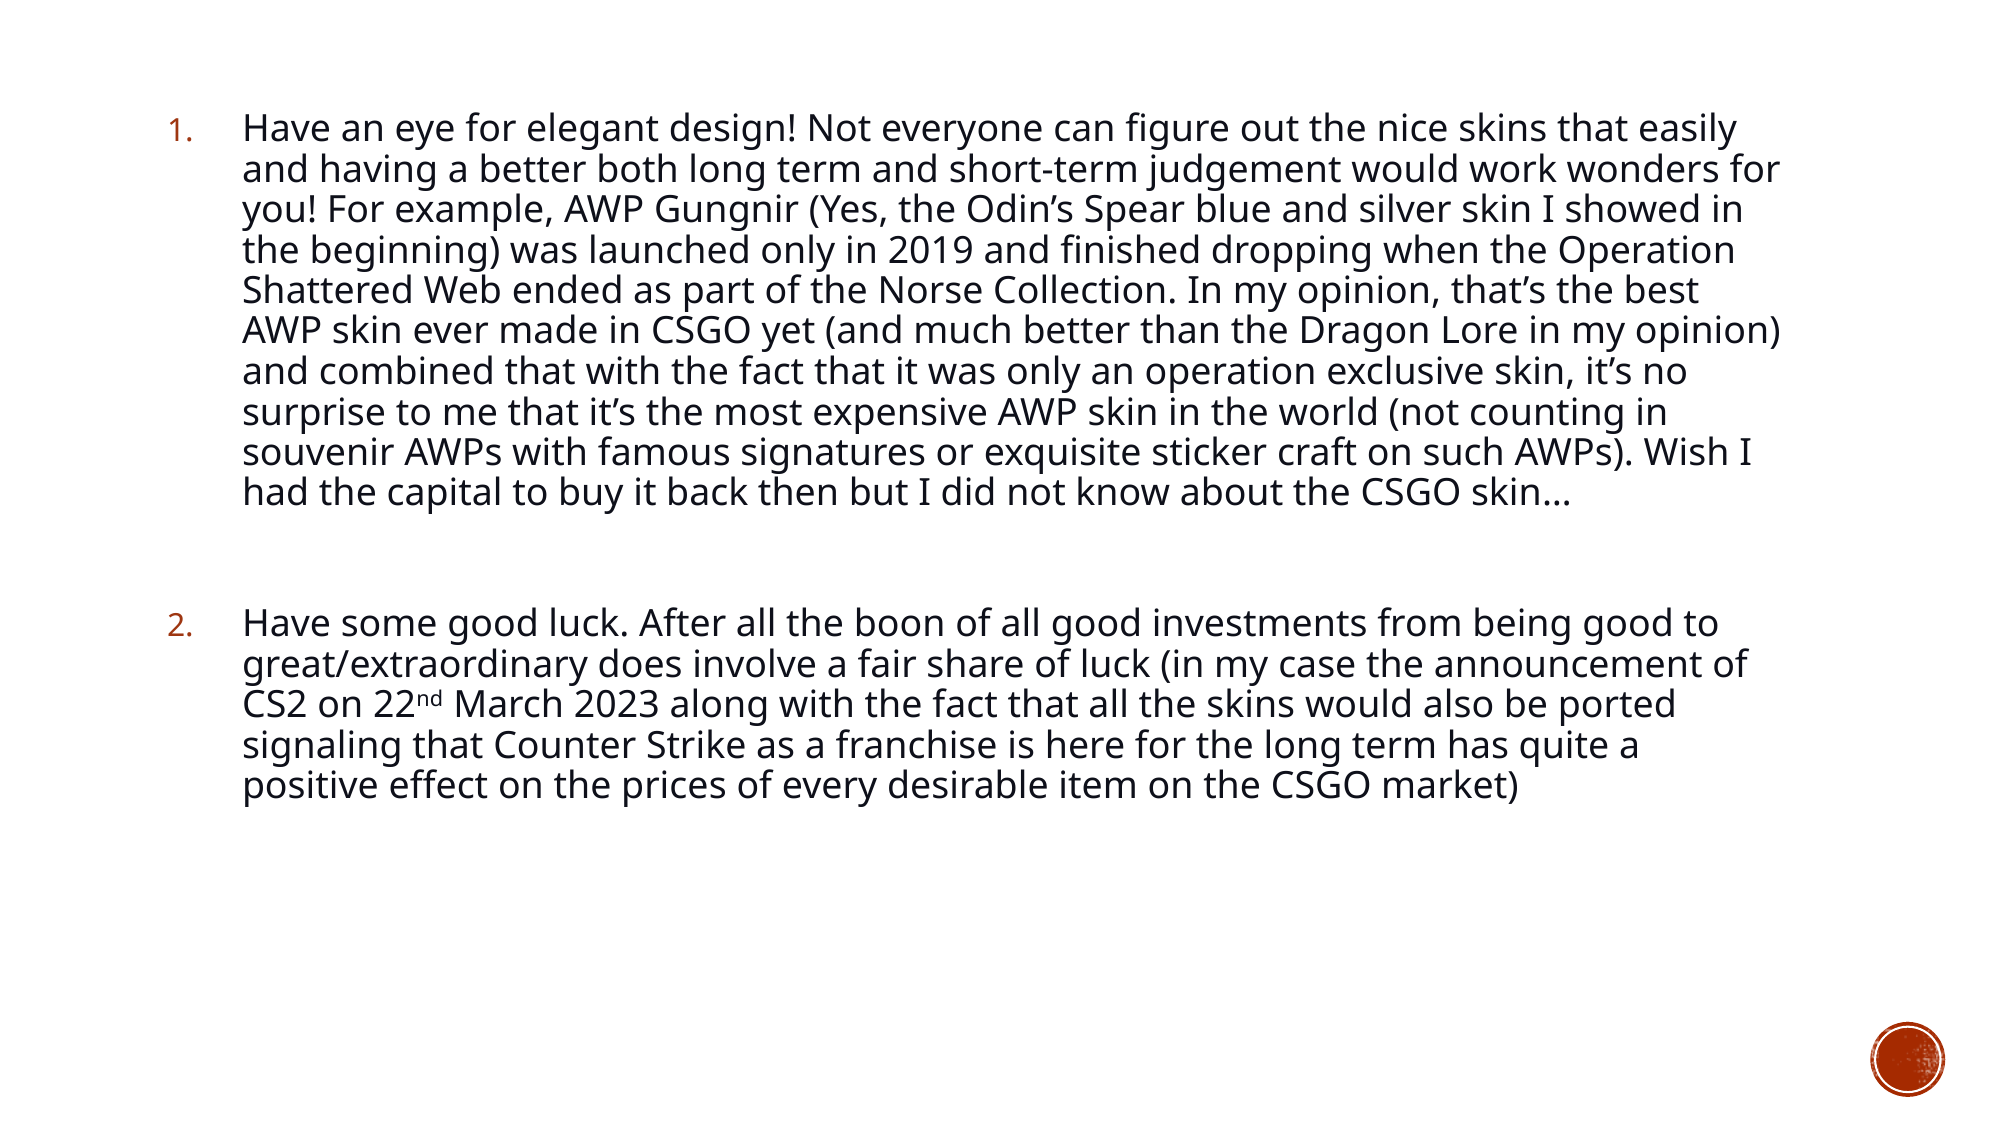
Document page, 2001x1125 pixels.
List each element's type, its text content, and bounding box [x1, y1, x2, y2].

list Have an eye for elegant design! Not everyone can figure out the nice skins that easily and having a better both long term and short-term judgement would work wonders for you! For example, AWP Gungnir (Yes, the Odin’s Spear blue and silver skin I showed in the beginning) was launched only in 2019 and finished dropping when the Operation Shattered Web ended as part of the Norse Collection. In my opinion, that’s the best AWP skin ever made in CSGO yet (and much better than the Dragon Lore in my opinion) and combined that with the fact that it was only an operation exclusive skin, it’s no surprise to me that it’s the most expensive AWP skin in the world (not counting in souvenir AWPs with famous signatures or exquisite sticker craft on such AWPs). Wish I had the capital to buy it back then but I did not know about the CSGO skin… Have some good luck. After all the boon of all good investments from being good to great/extraordinary does involve a fair share of luck (in my case the announcement of CS2 on 22nd March 2023 along with the fact that all the skins would also be ported signaling that Counter Strike as a franchise is here for the long term has quite a positive effect on the prices of every desirable item on the CSGO market) [152, 101, 1803, 1068]
